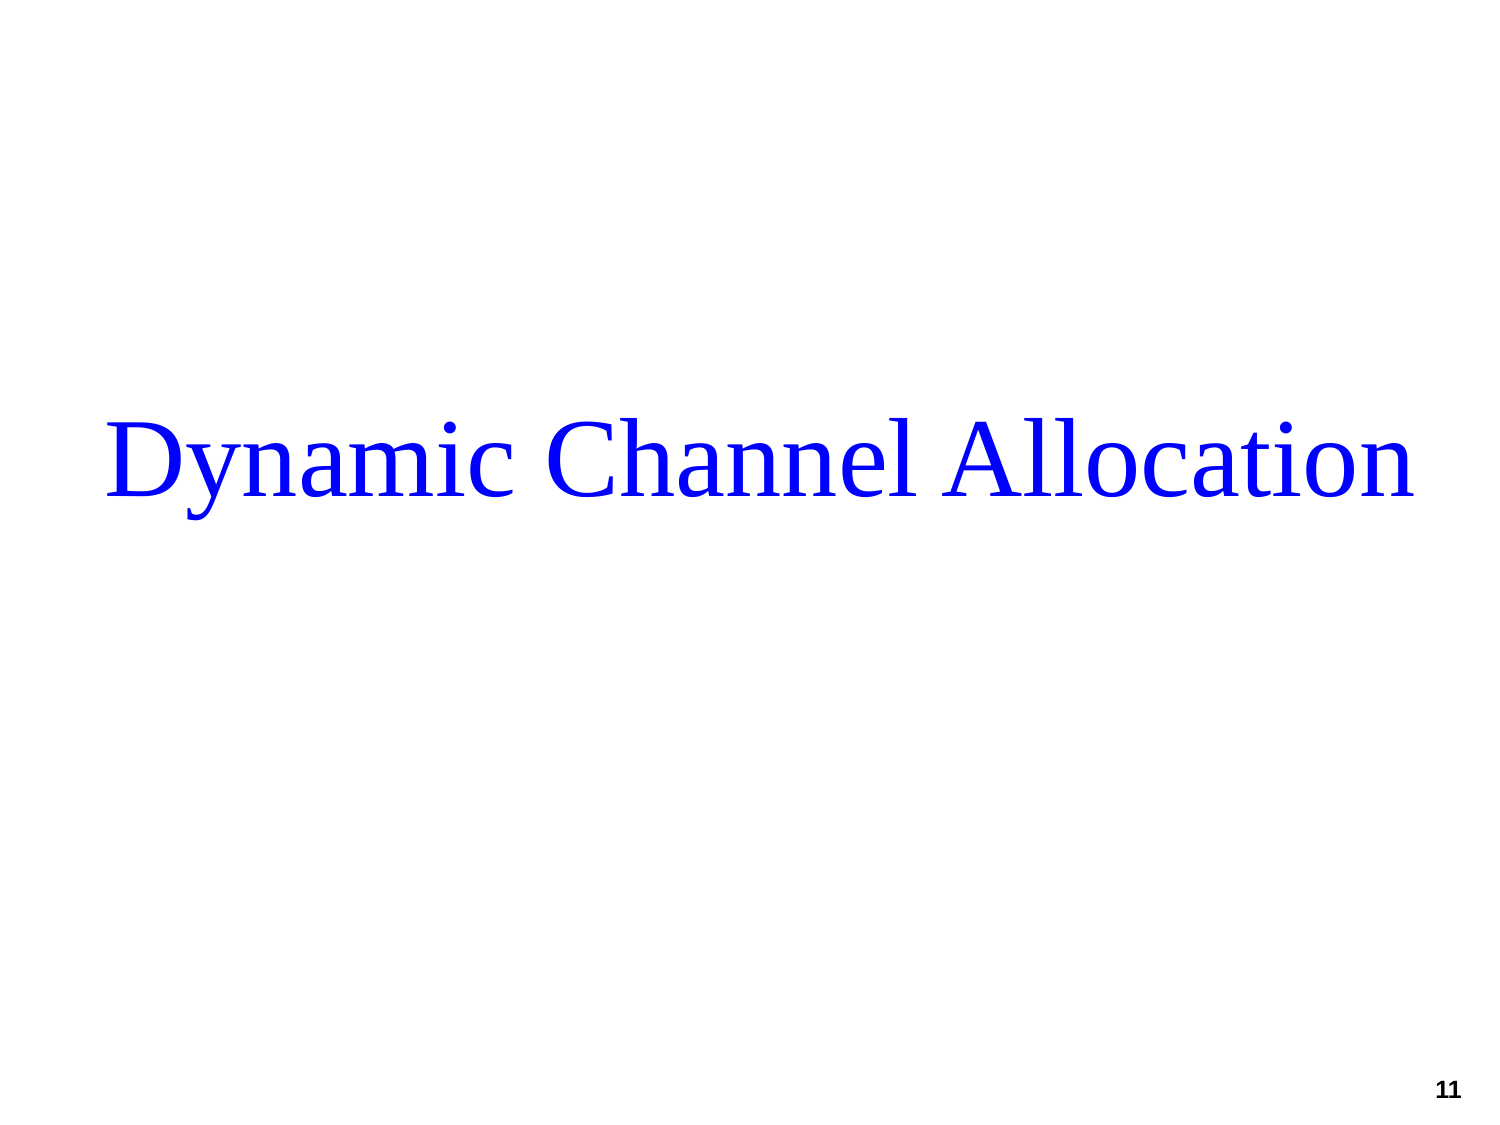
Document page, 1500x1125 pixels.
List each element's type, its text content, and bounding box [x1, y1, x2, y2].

subtitle Dynamic Channel Allocation [57, 402, 1465, 880]
